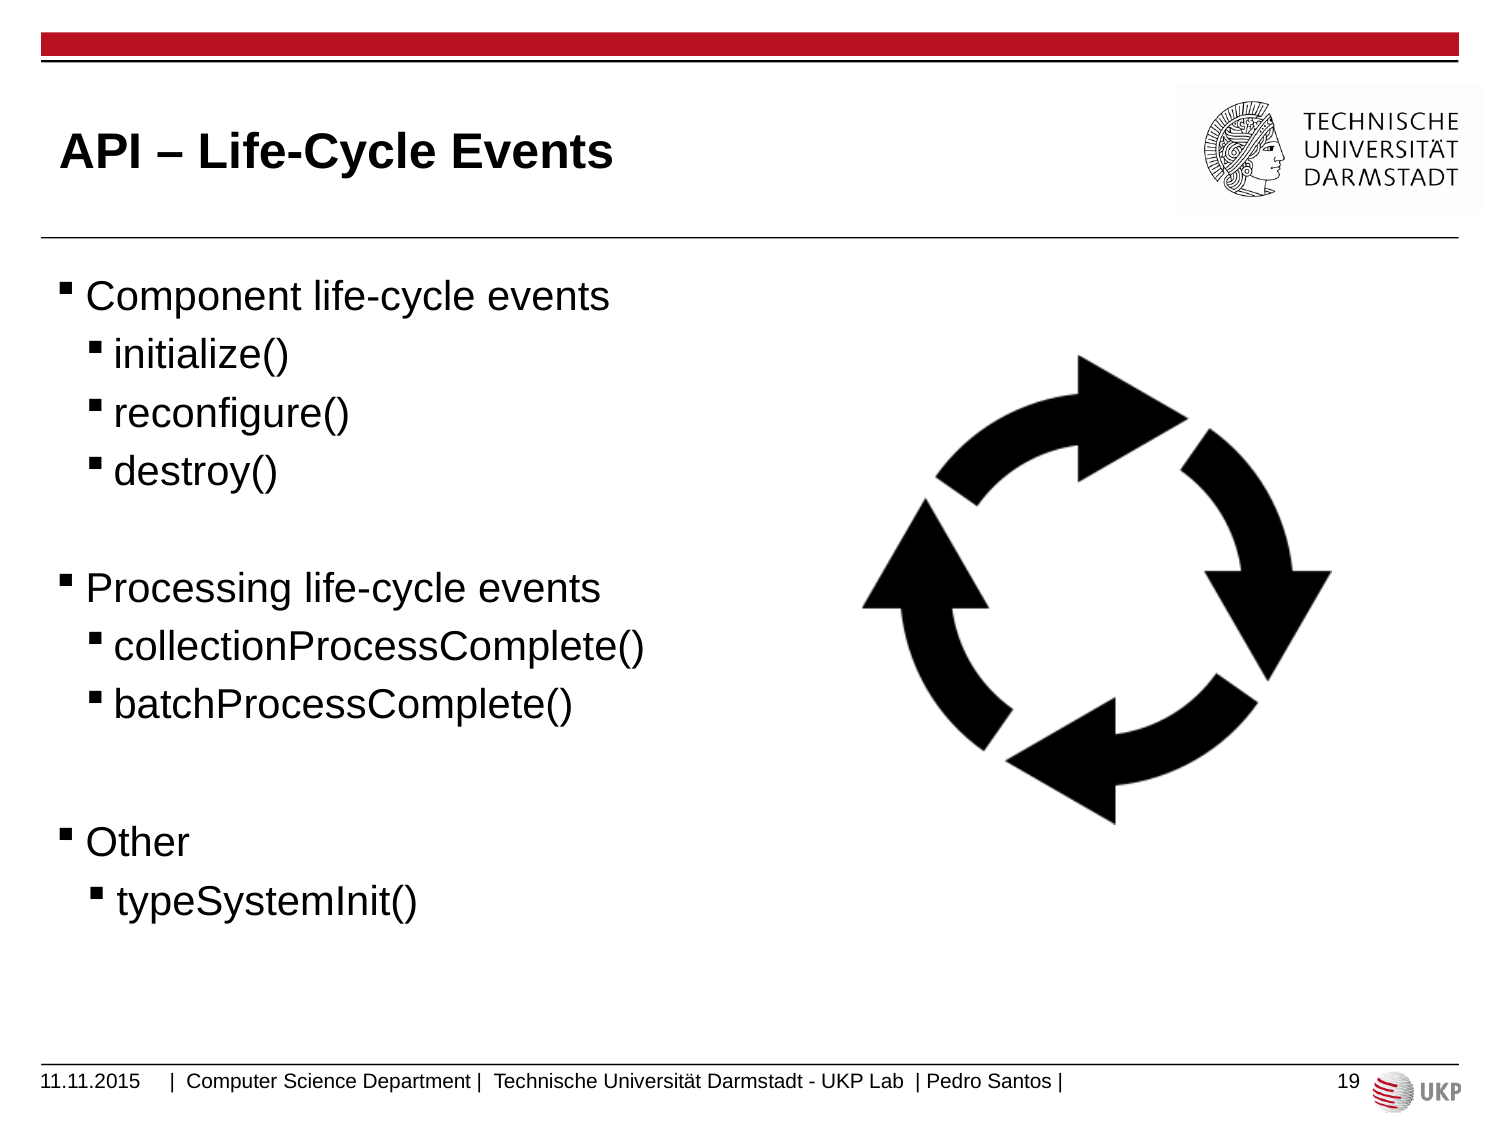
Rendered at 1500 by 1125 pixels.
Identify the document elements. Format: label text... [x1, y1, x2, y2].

list Component life-cycle events initialize() reconfigure() destroy() Processing life-cycle events collectionProcessComplete() batchProcessComplete() Other typeSystemInit() [40, 260, 738, 1048]
title API – Life-Cycle Events [58, 79, 1188, 218]
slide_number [24, 1050, 200, 1110]
picture [1188, 84, 1483, 214]
picture [1372, 1071, 1461, 1113]
picture [862, 355, 1332, 825]
slide_number 19 [1025, 1050, 1375, 1110]
footer | Computer Science Department | Technische Universität Darmstadt - UKP Lab | Pedro Santos | [200, 1067, 1025, 1106]
